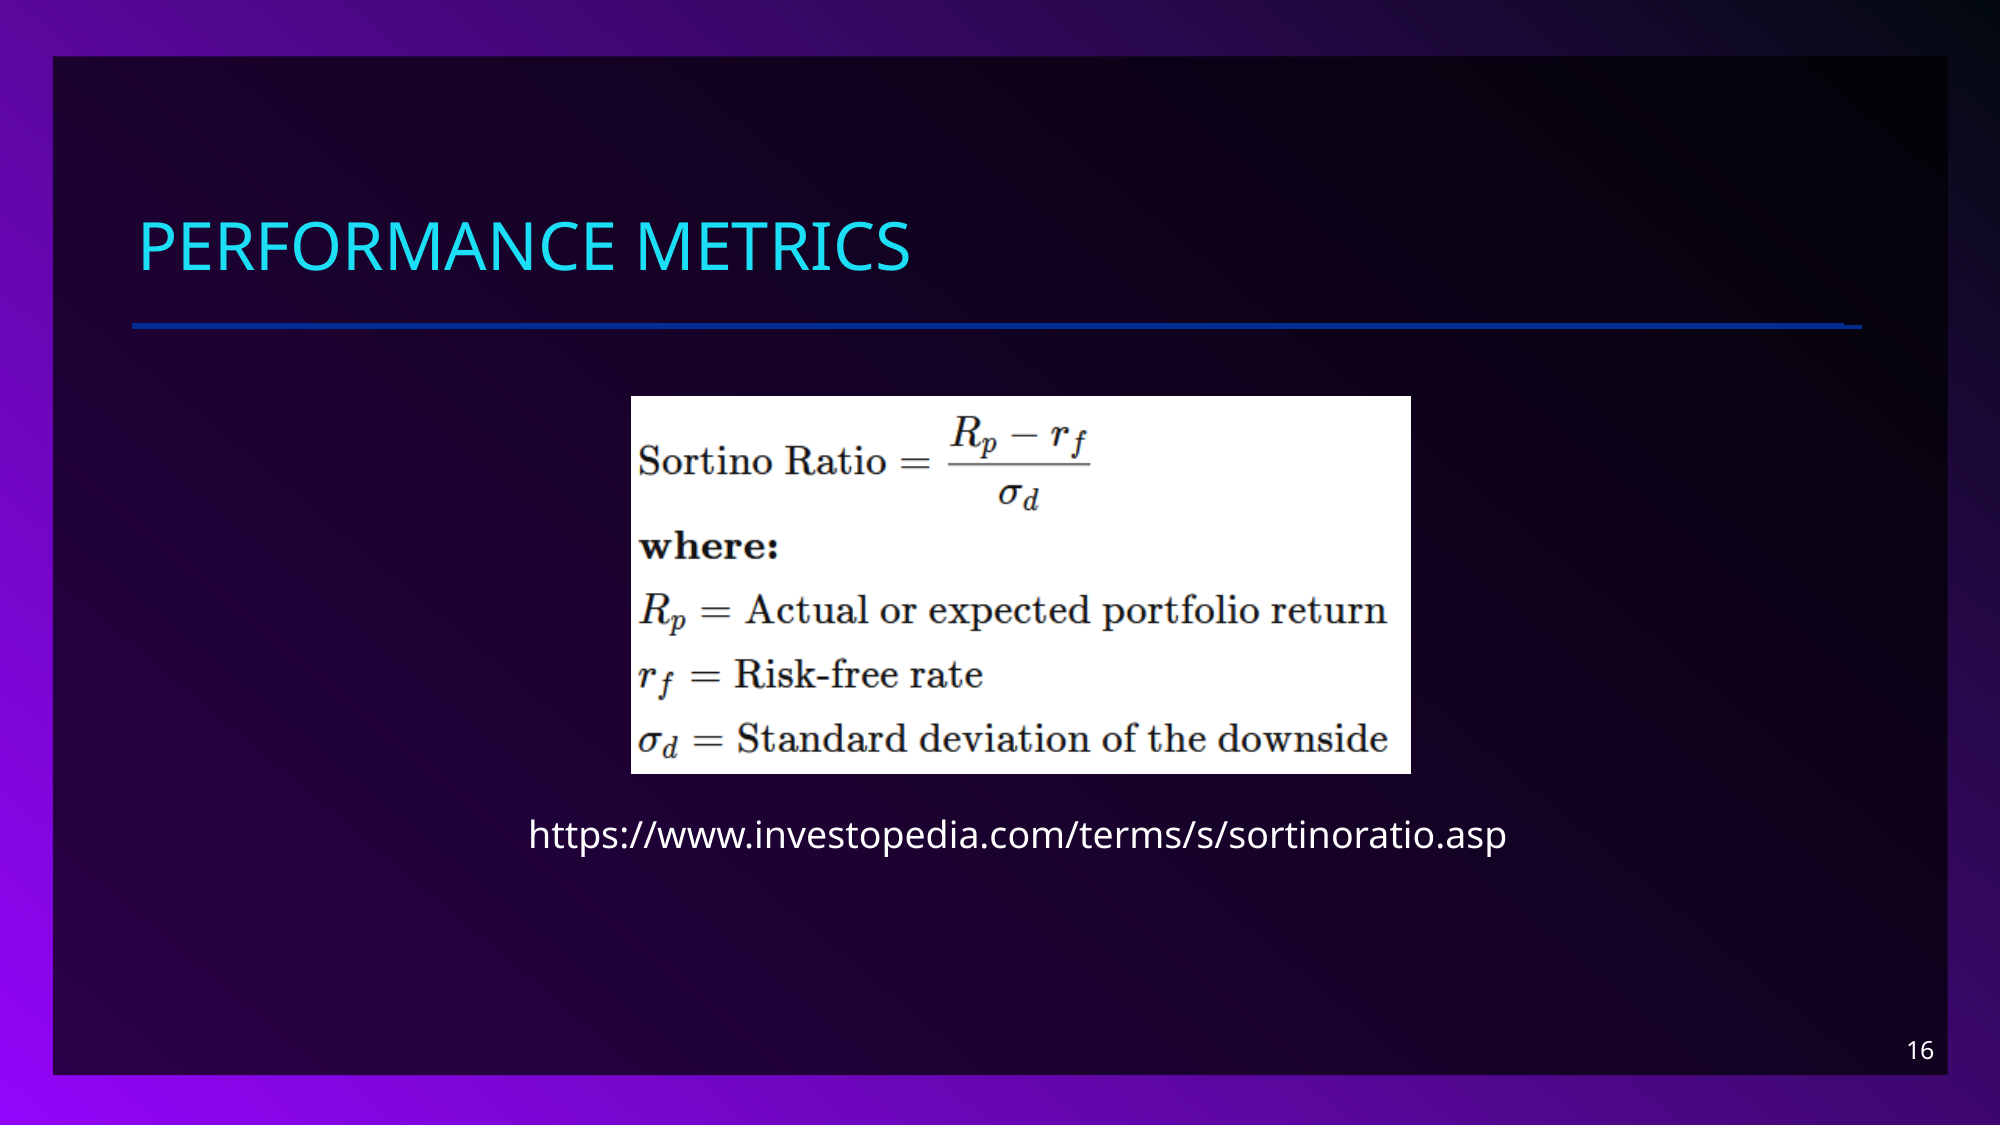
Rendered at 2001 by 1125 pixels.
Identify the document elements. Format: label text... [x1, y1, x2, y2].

title Performance metrics [137, 105, 1862, 293]
text_box https://www.investopedia.com/terms/s/sortinoratio.asp [513, 803, 1605, 864]
picture [630, 396, 1411, 774]
slide_number 16 [1499, 1021, 1950, 1082]
